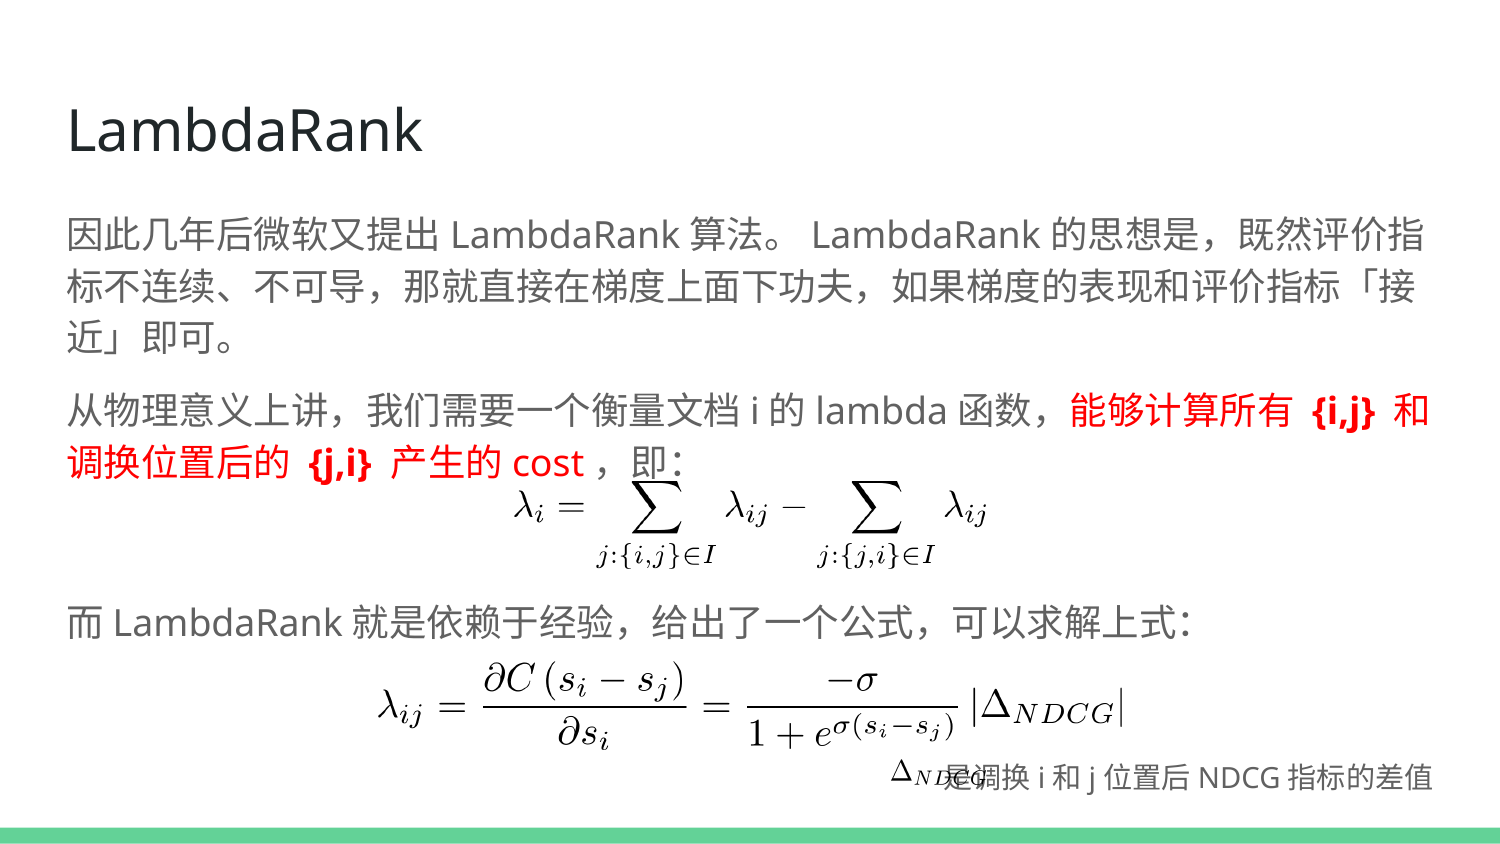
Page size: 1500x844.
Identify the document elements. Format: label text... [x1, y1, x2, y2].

picture [513, 480, 987, 570]
list 因此几年后微软又提出LambdaRank算法。LambdaRank的思想是，既然评价指标不连续、不可导，那就直接在梯度上面下功夫，如果梯度的表现和评价指标「接近」即可。 从物理意义上讲，我们需要一个衡量文档i的lambda函数，能够计算所有 {i,j} 和调换位置后的 {j,i} 产生的cost，即： 而LambdaRank就是依赖于经验，给出了一个公式，可以求解上式： 是调换i和j位置后NDCG指标的差值 [51, 189, 1449, 750]
title LambdaRank [51, 78, 1449, 173]
picture [890, 759, 986, 785]
picture [378, 661, 1122, 750]
